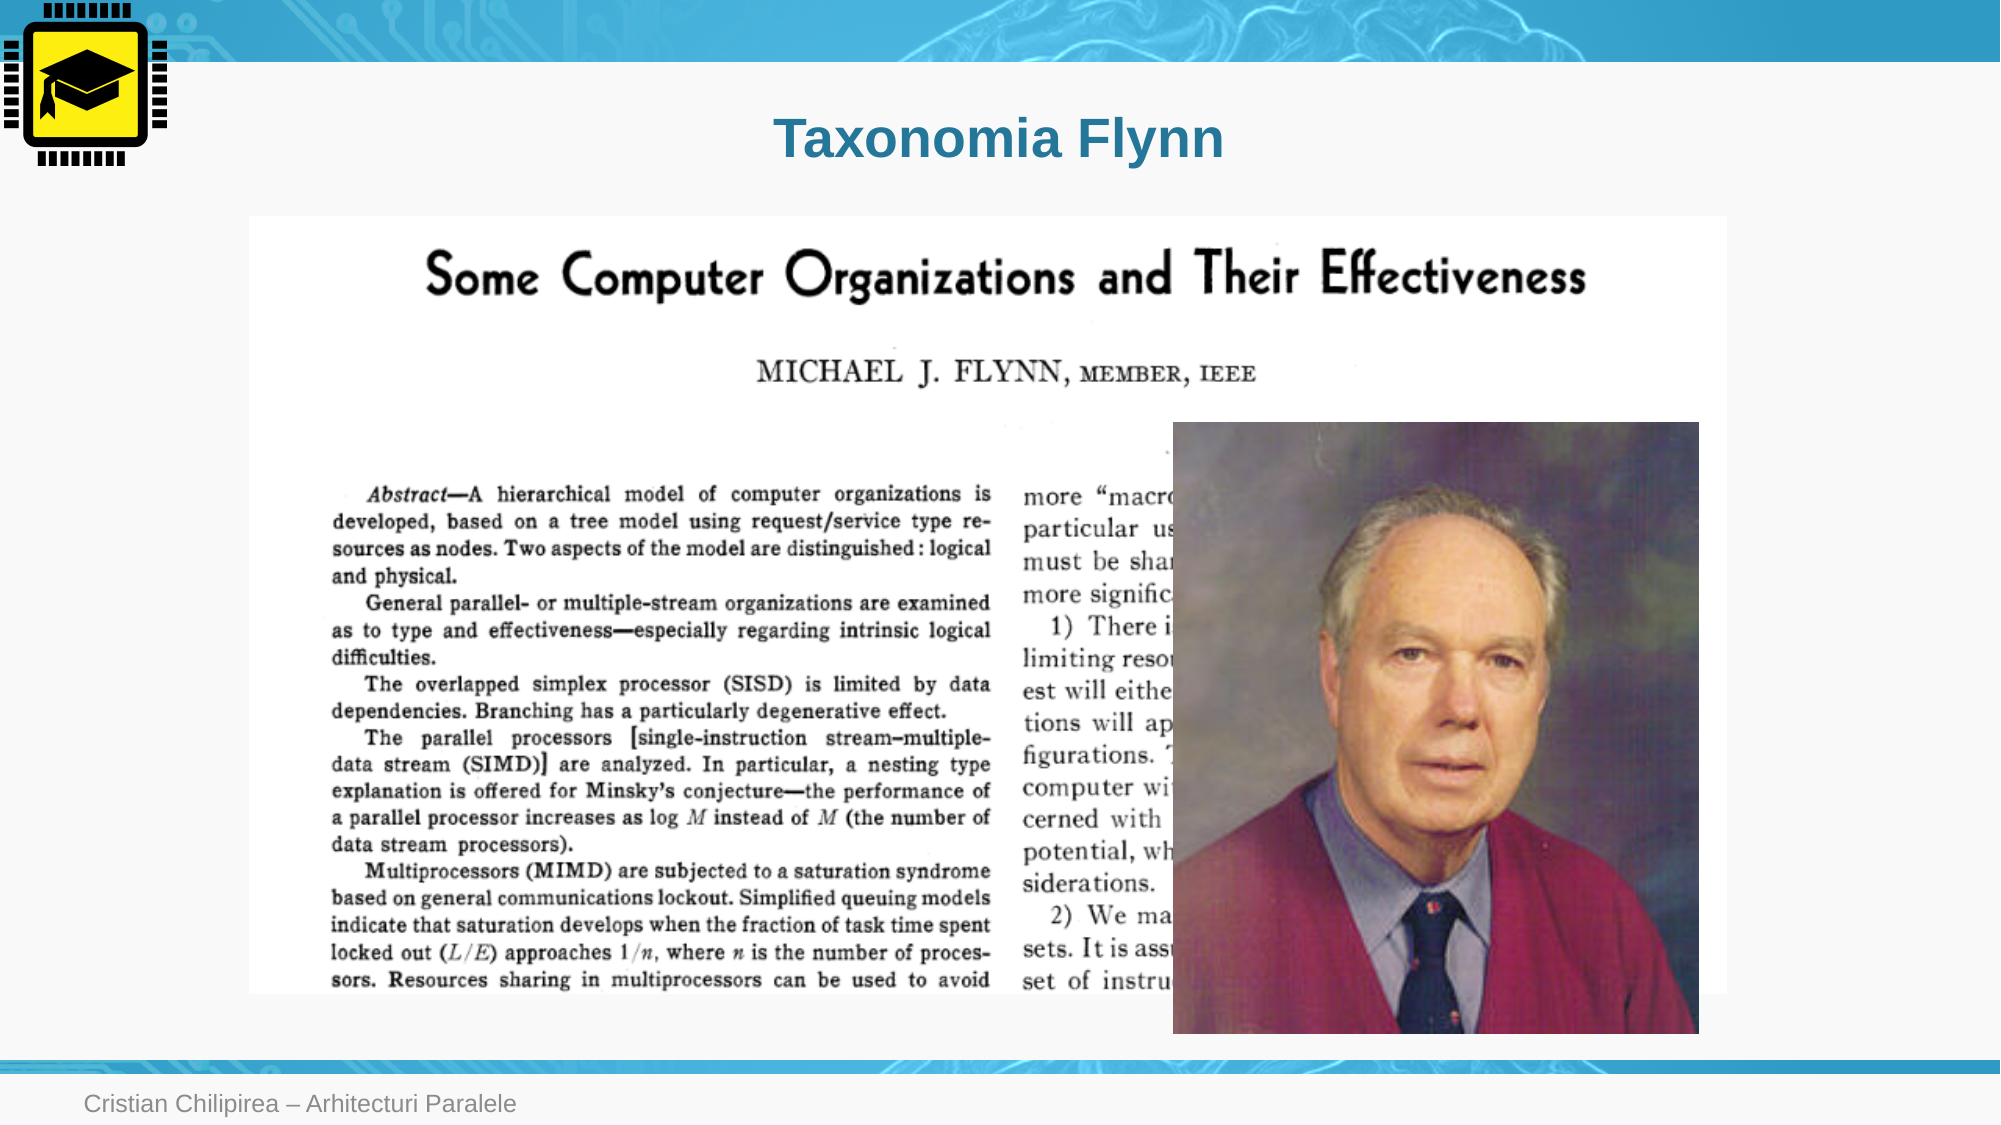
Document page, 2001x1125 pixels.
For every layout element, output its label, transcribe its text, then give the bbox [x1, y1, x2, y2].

footer Cristian Chilipirea – Arhitecturi Paralele [68, 1083, 1542, 1125]
picture [0, 0, 2000, 166]
title Taxonomia Flynn [301, 102, 1699, 178]
picture [249, 216, 1727, 1034]
picture [0, 1060, 2000, 1074]
